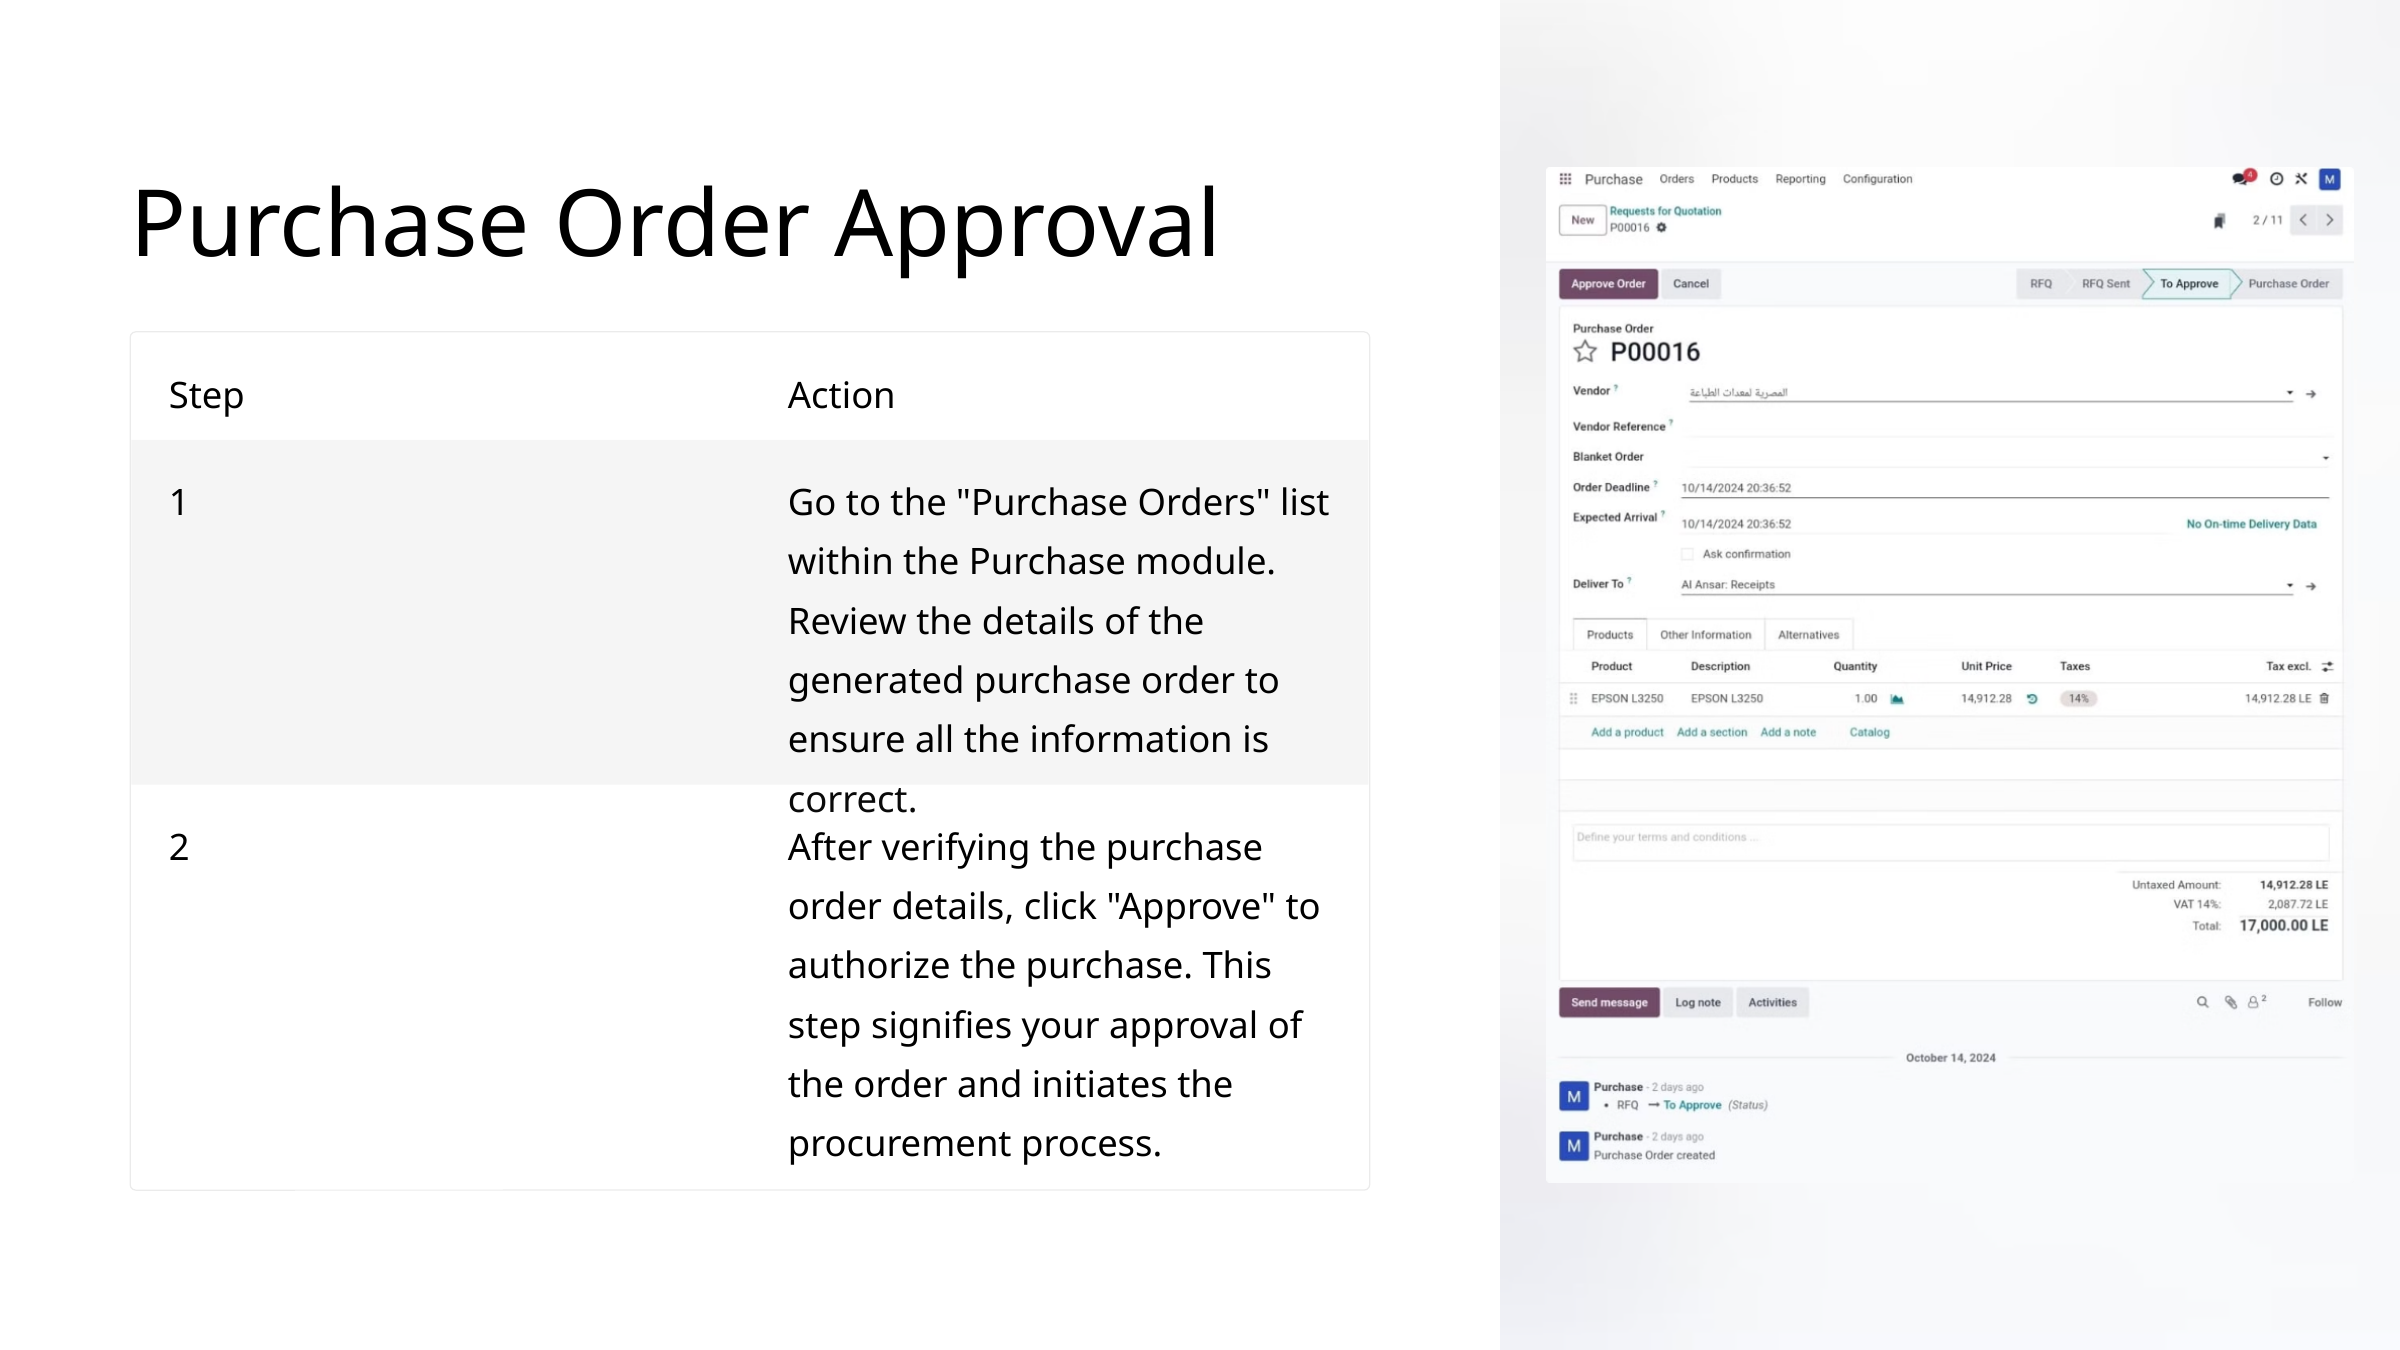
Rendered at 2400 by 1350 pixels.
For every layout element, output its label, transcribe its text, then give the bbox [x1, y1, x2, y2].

text_box Step [168, 356, 713, 417]
text_box Go to the "Purchase Orders" list within the Purchase module. Review the details of the generated purchase order to ensure all the information is correct. [787, 463, 1332, 761]
text_box [131, 333, 1369, 439]
text_box [131, 439, 1369, 784]
text_box Action [787, 356, 1332, 417]
text_box [131, 784, 1369, 1189]
text_box Purchase Order Approval [130, 159, 1243, 277]
text_box 1 [168, 463, 713, 523]
text_box After verifying the purchase order details, click "Approve" to authorize the purchase. This step signifies your approval of the order and initiates the procurement process. [787, 808, 1332, 1166]
picture [1499, 0, 2400, 1350]
text_box 2 [168, 808, 713, 868]
